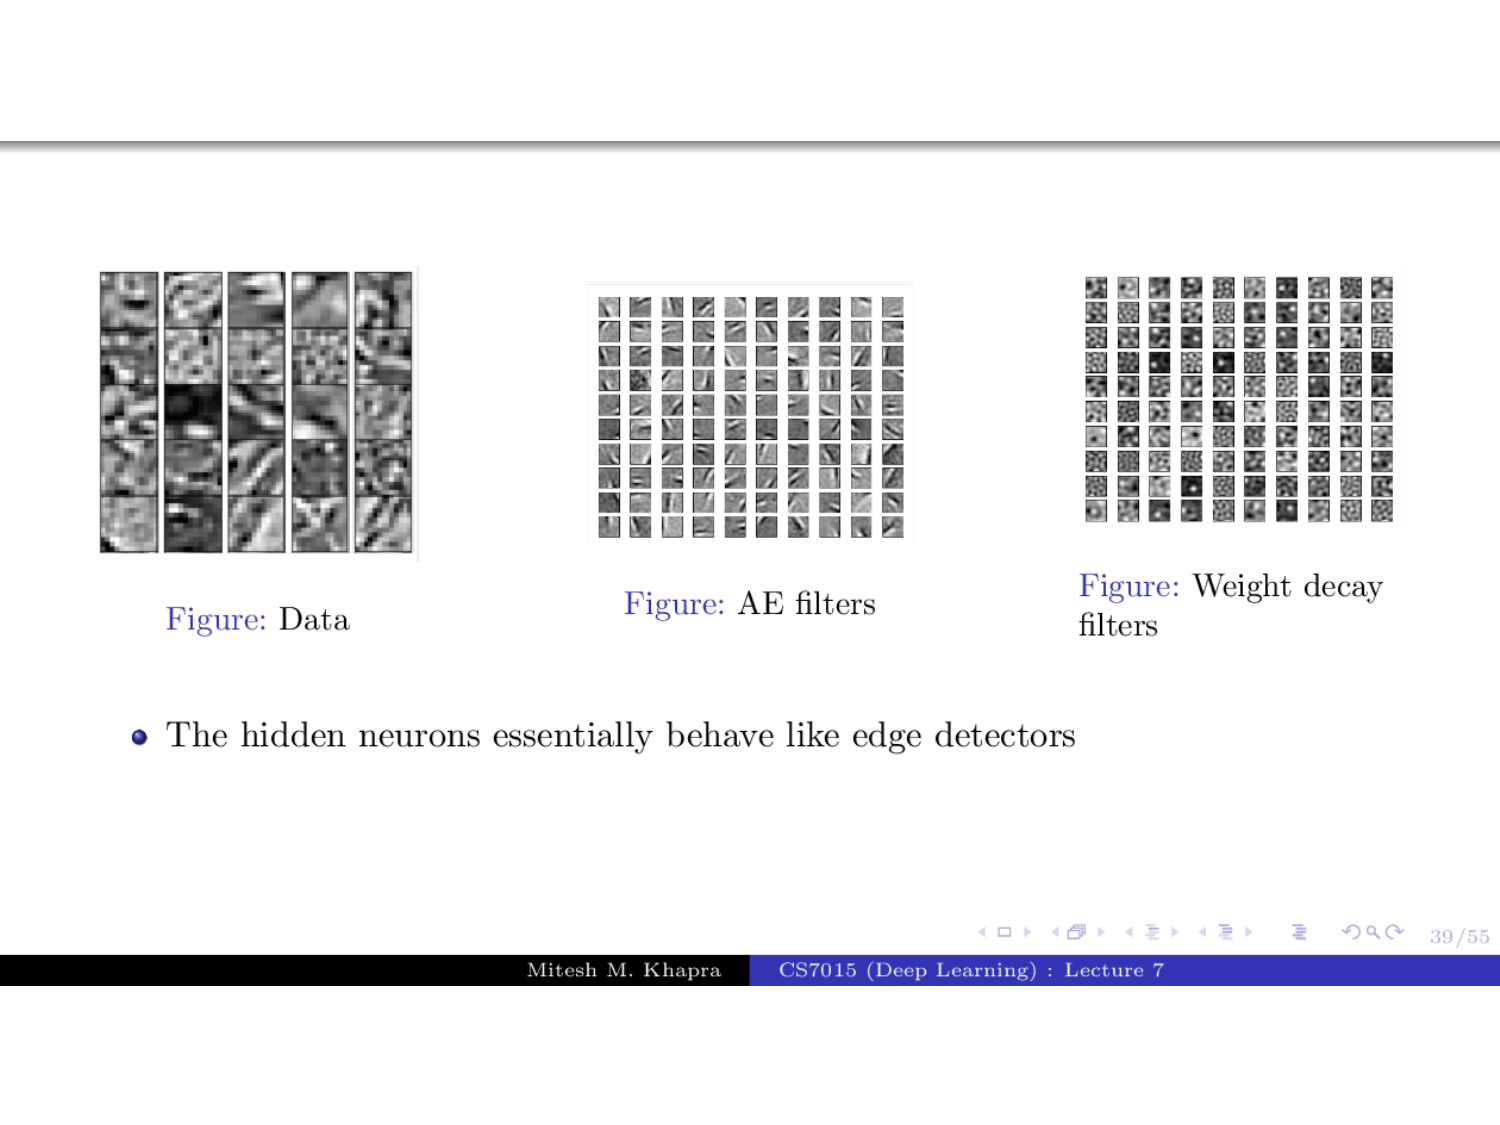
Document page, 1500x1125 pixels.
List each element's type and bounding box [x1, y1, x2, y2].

picture [0, 141, 1500, 986]
